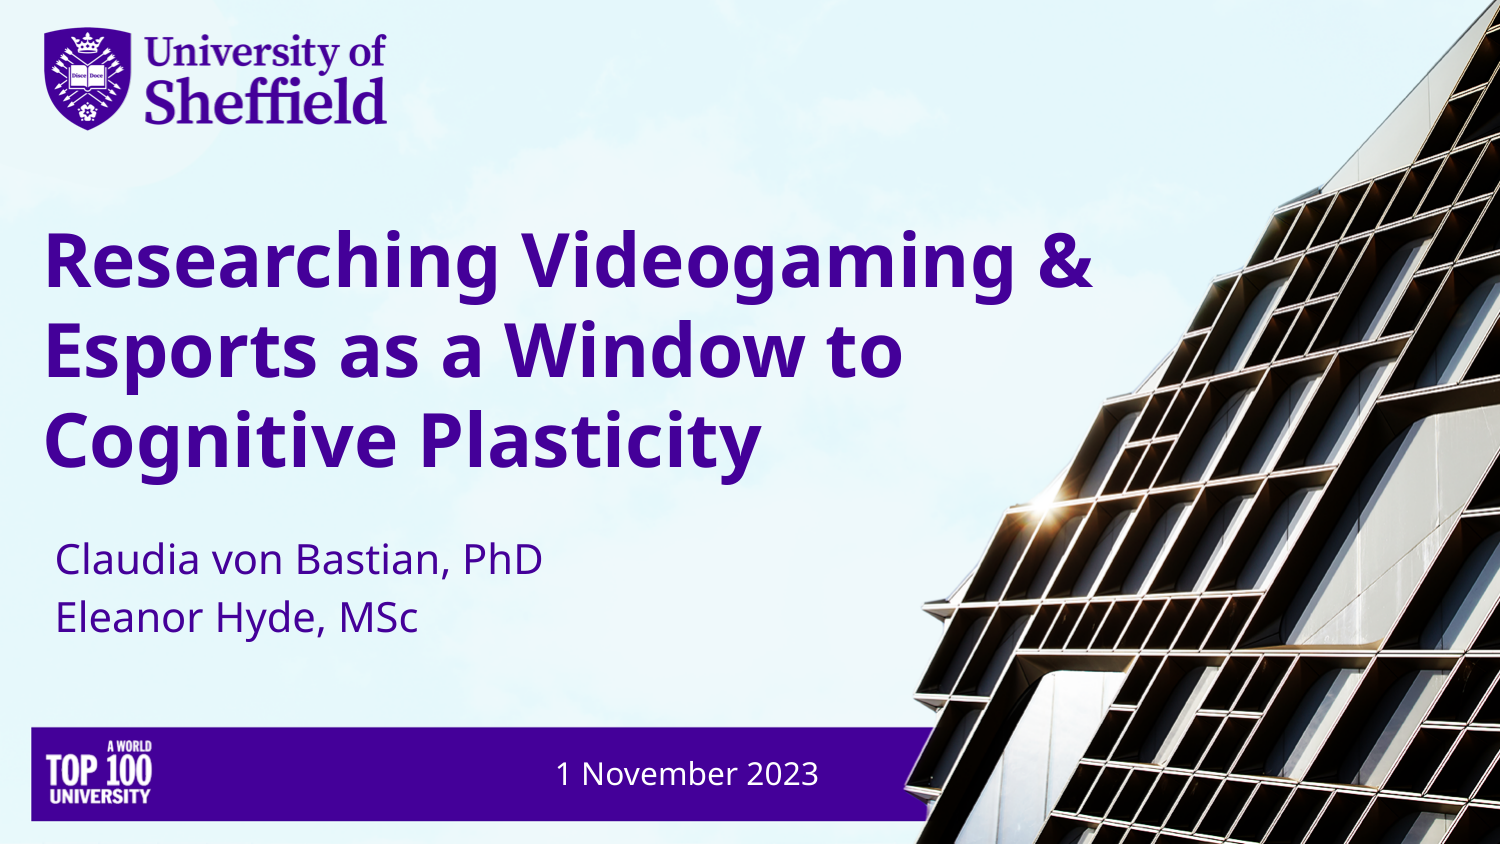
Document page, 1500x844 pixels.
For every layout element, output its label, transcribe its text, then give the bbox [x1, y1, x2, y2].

list 1 November 2023 [530, 733, 887, 831]
picture [0, 0, 1500, 844]
title Researching Videogaming & Esports as a Window to Cognitive Plasticity [27, 197, 1169, 487]
list Claudia von Bastian, PhD Eleanor Hyde, MSc [27, 510, 797, 657]
